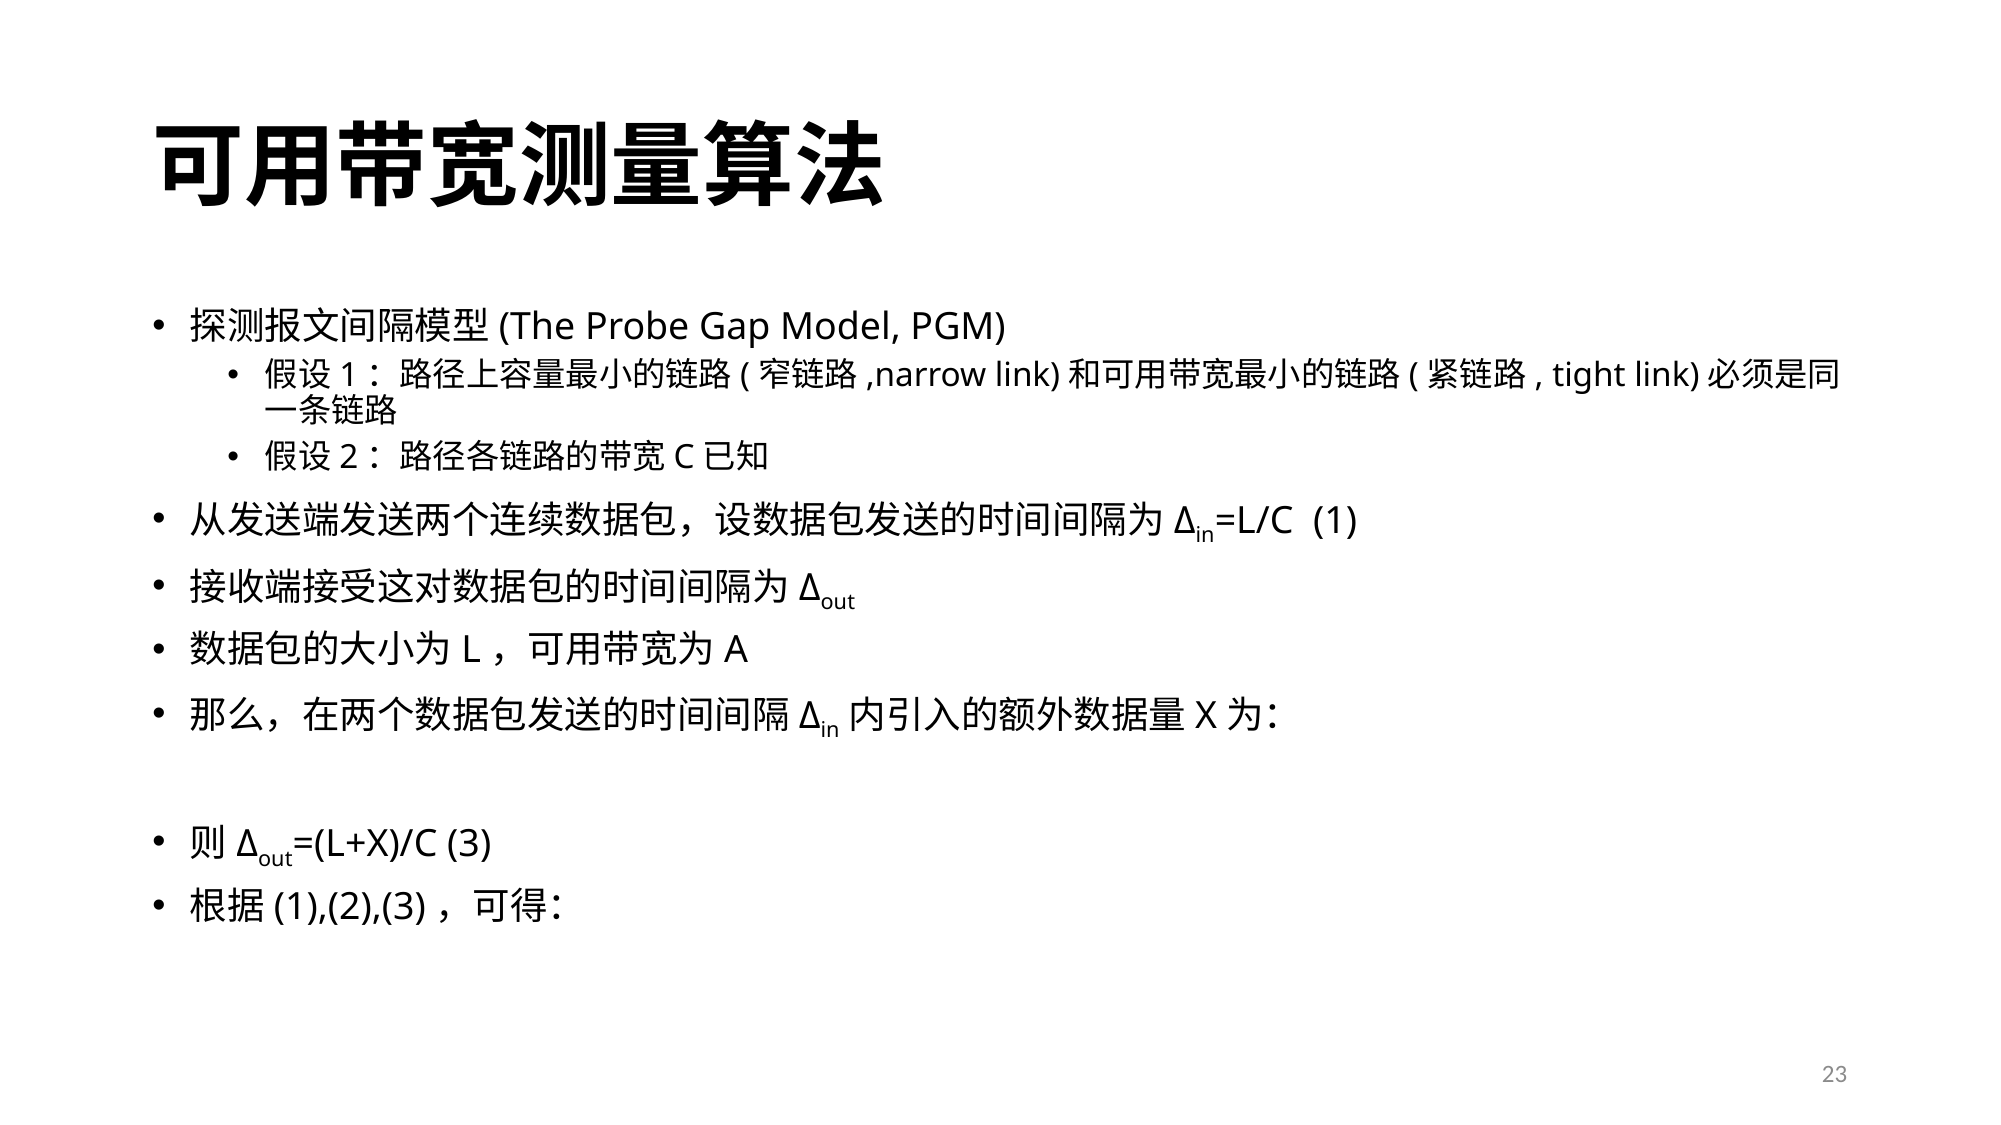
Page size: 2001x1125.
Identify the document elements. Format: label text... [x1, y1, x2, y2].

slide_number 23 [1412, 1042, 1863, 1103]
title 可用带宽测量算法 [137, 59, 1863, 278]
